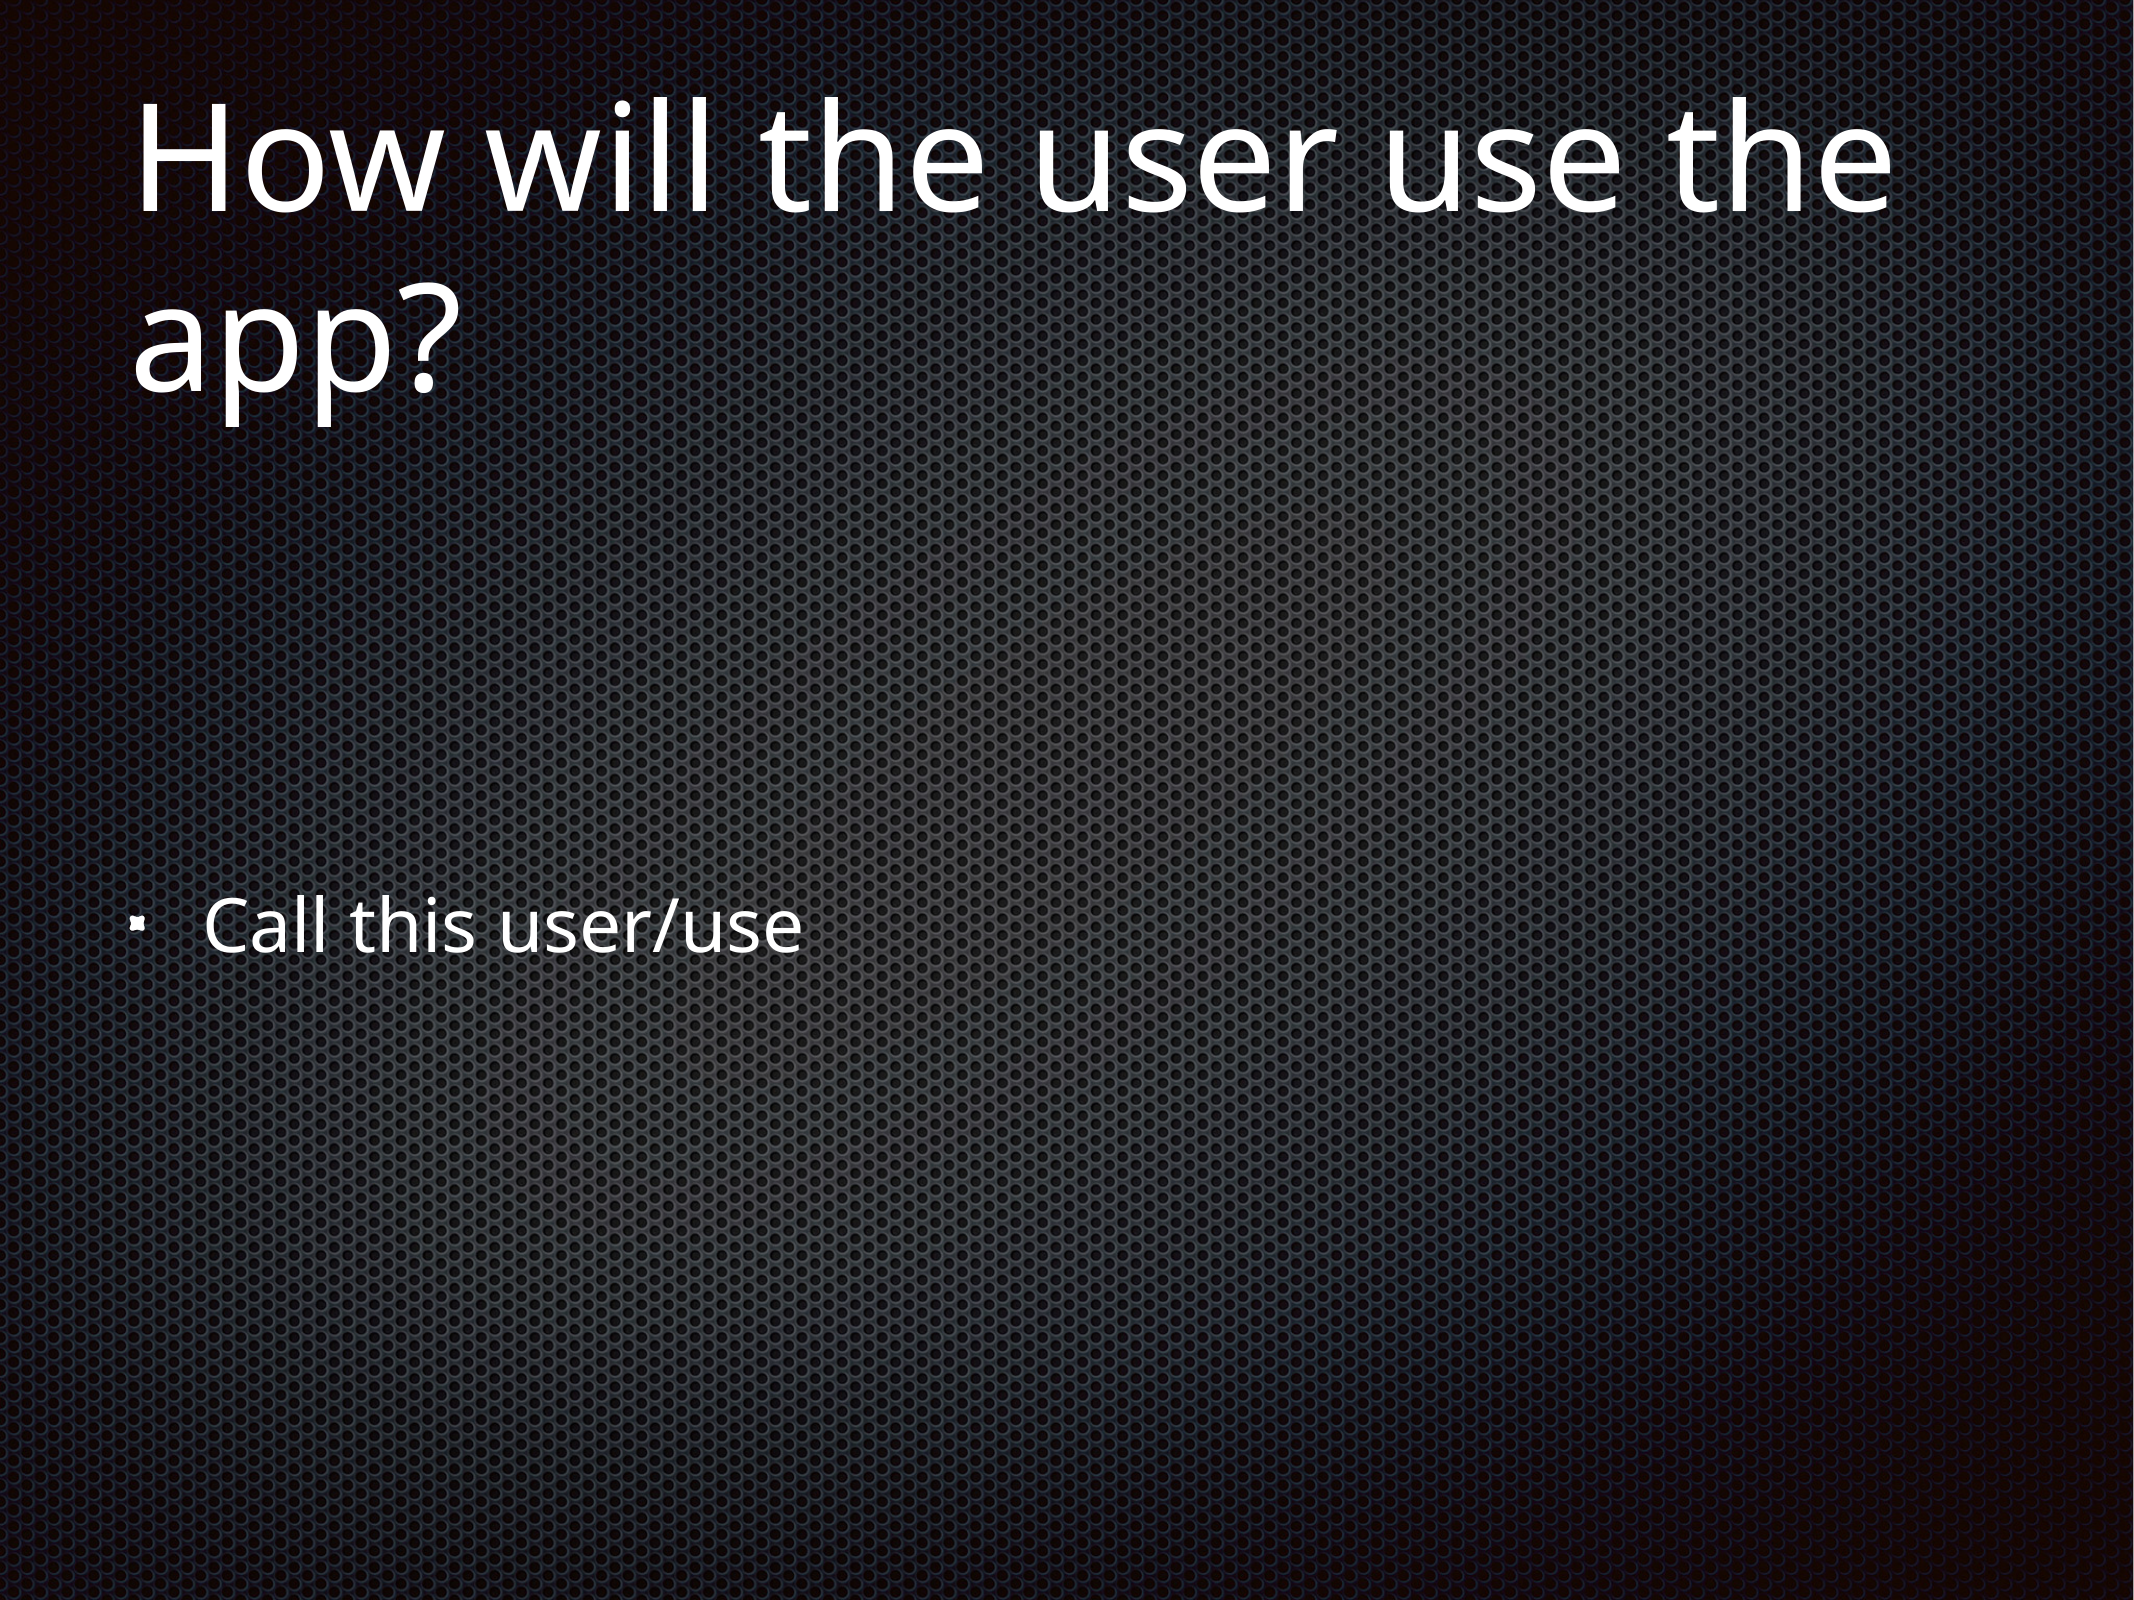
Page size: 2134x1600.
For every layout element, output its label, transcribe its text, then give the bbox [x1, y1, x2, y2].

title How will the user use the app? [128, 41, 2005, 443]
picture [0, 0, 2134, 1600]
list Call this user/use [128, 453, 2005, 1393]
